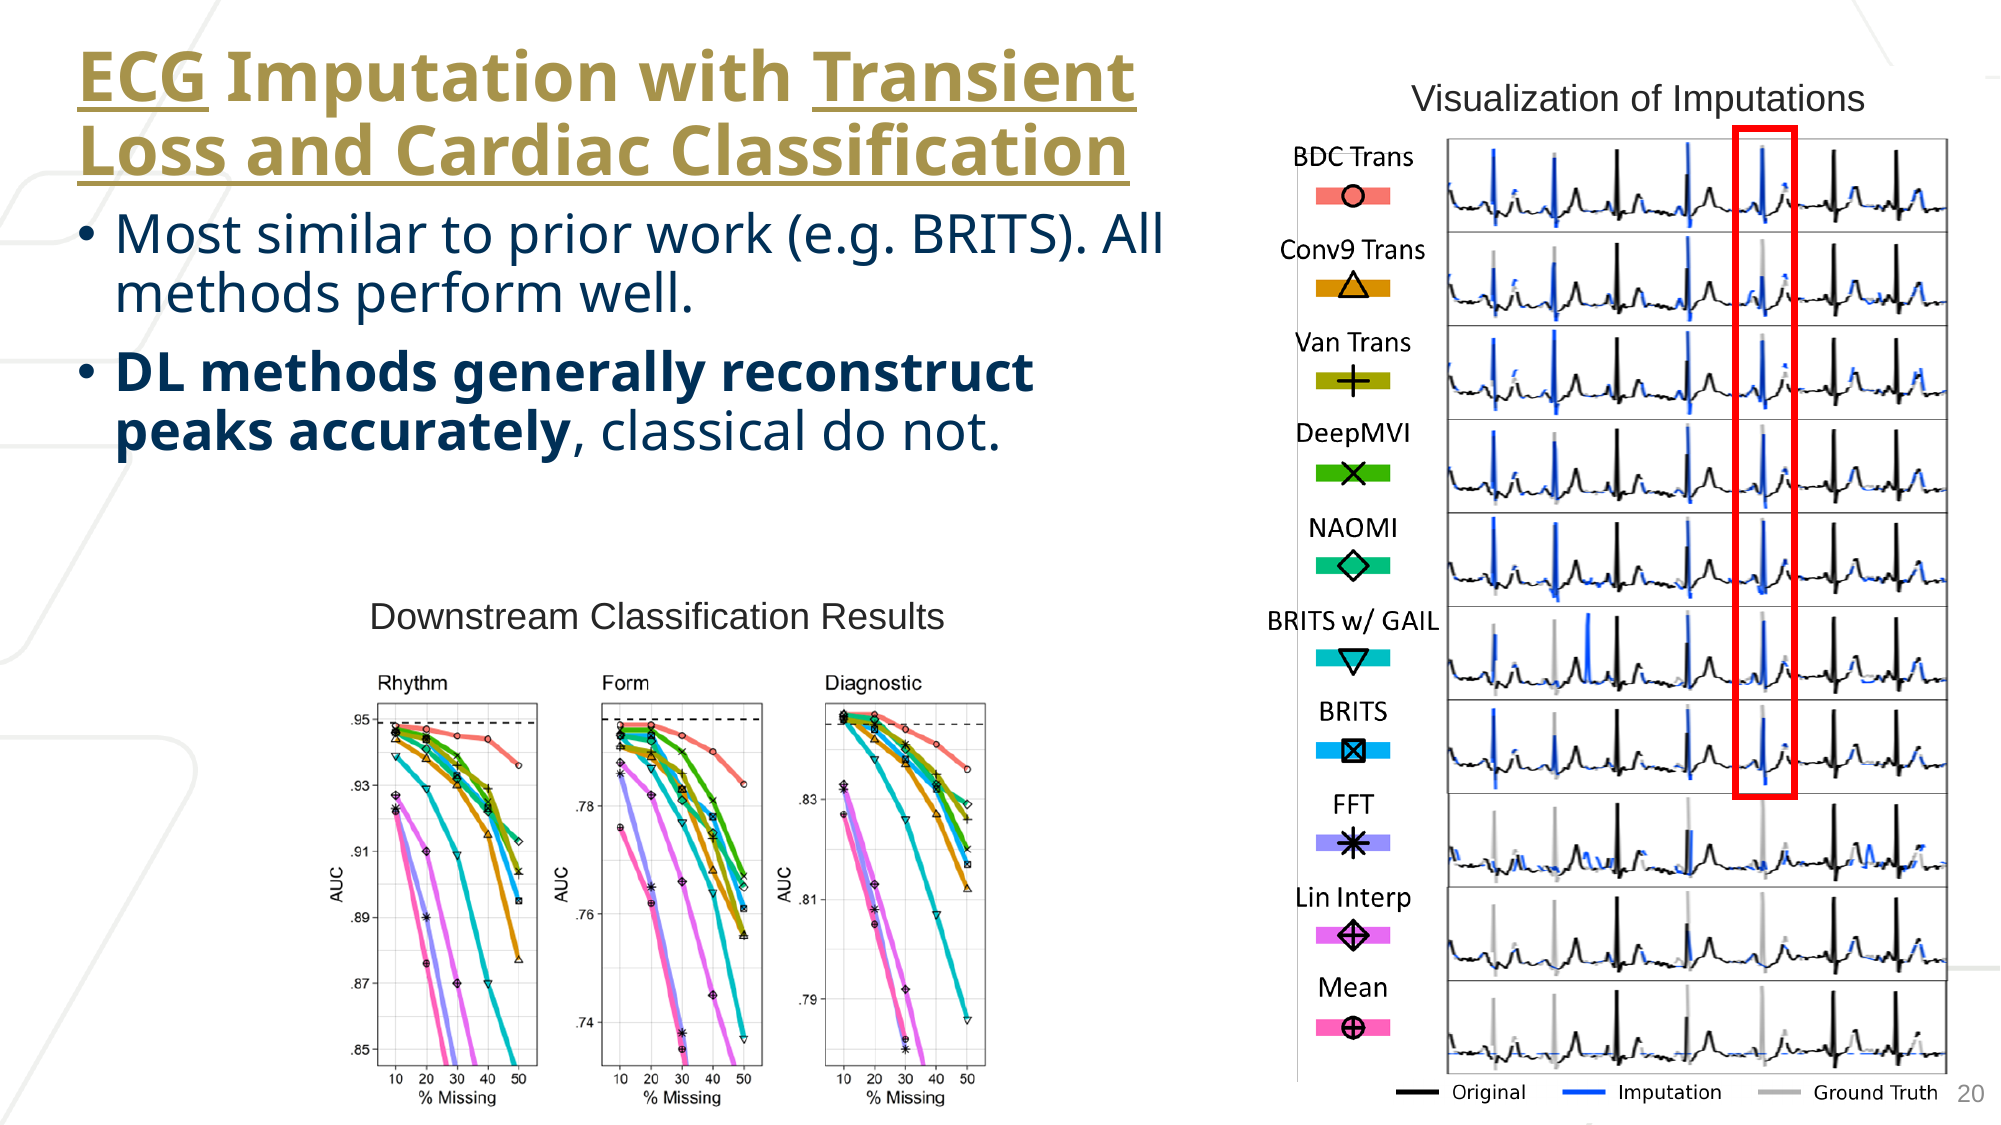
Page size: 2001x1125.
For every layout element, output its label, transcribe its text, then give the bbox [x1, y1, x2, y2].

text_box [1290, 1082, 1935, 1124]
picture [0, 0, 2001, 1125]
text_box Visualization of Imputations [1291, 66, 1986, 126]
slide_number 20 [1550, 1062, 2000, 1122]
list Most similar to prior work (e.g. BRITS). All methods perform well. DL methods generally reconstruct peaks accurately, classical do not. BDC Transformer has the best performance [62, 199, 1189, 964]
text_box Downstream Classification Results [246, 584, 1069, 644]
title ECG Imputation with Transient Loss and Cardiac Classification [62, 32, 1172, 200]
